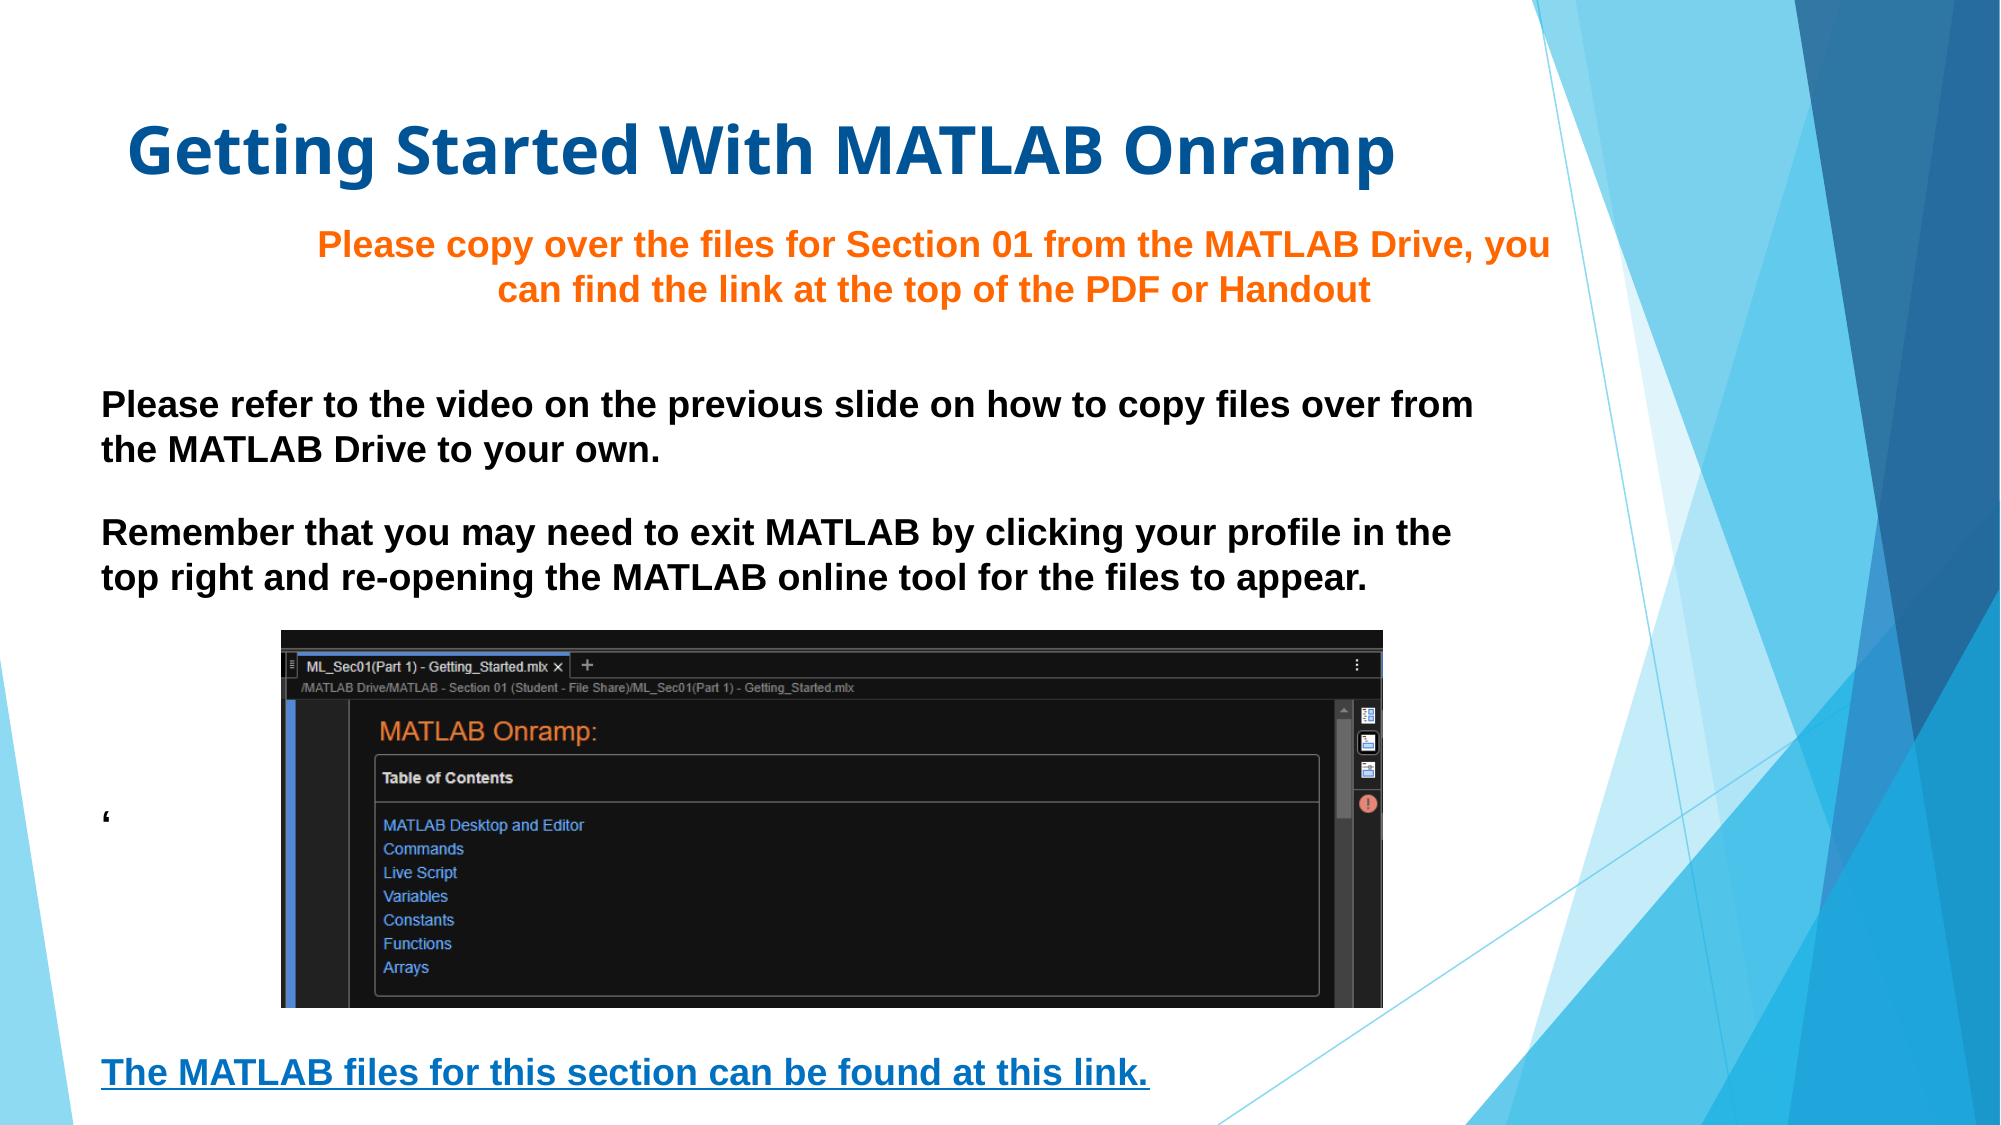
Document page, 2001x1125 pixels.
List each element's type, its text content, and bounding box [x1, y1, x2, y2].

title Getting Started With MATLAB Onramp [111, 99, 1552, 317]
picture [281, 630, 1384, 1009]
list Please copy over the files for Section 01 from the MATLAB Drive, you can find the link at the top of the PDF or Handout [266, 212, 1604, 421]
text_box Please refer to the video on the previous slide on how to copy files over from the MATLAB Drive to your own. Remember that you may need to exit MATLAB by clicking your profile in the top right and re-opening the MATLAB online tool for the files to appear. ‘ The MATLAB files for this section can be found at this link. [86, 372, 1527, 1101]
